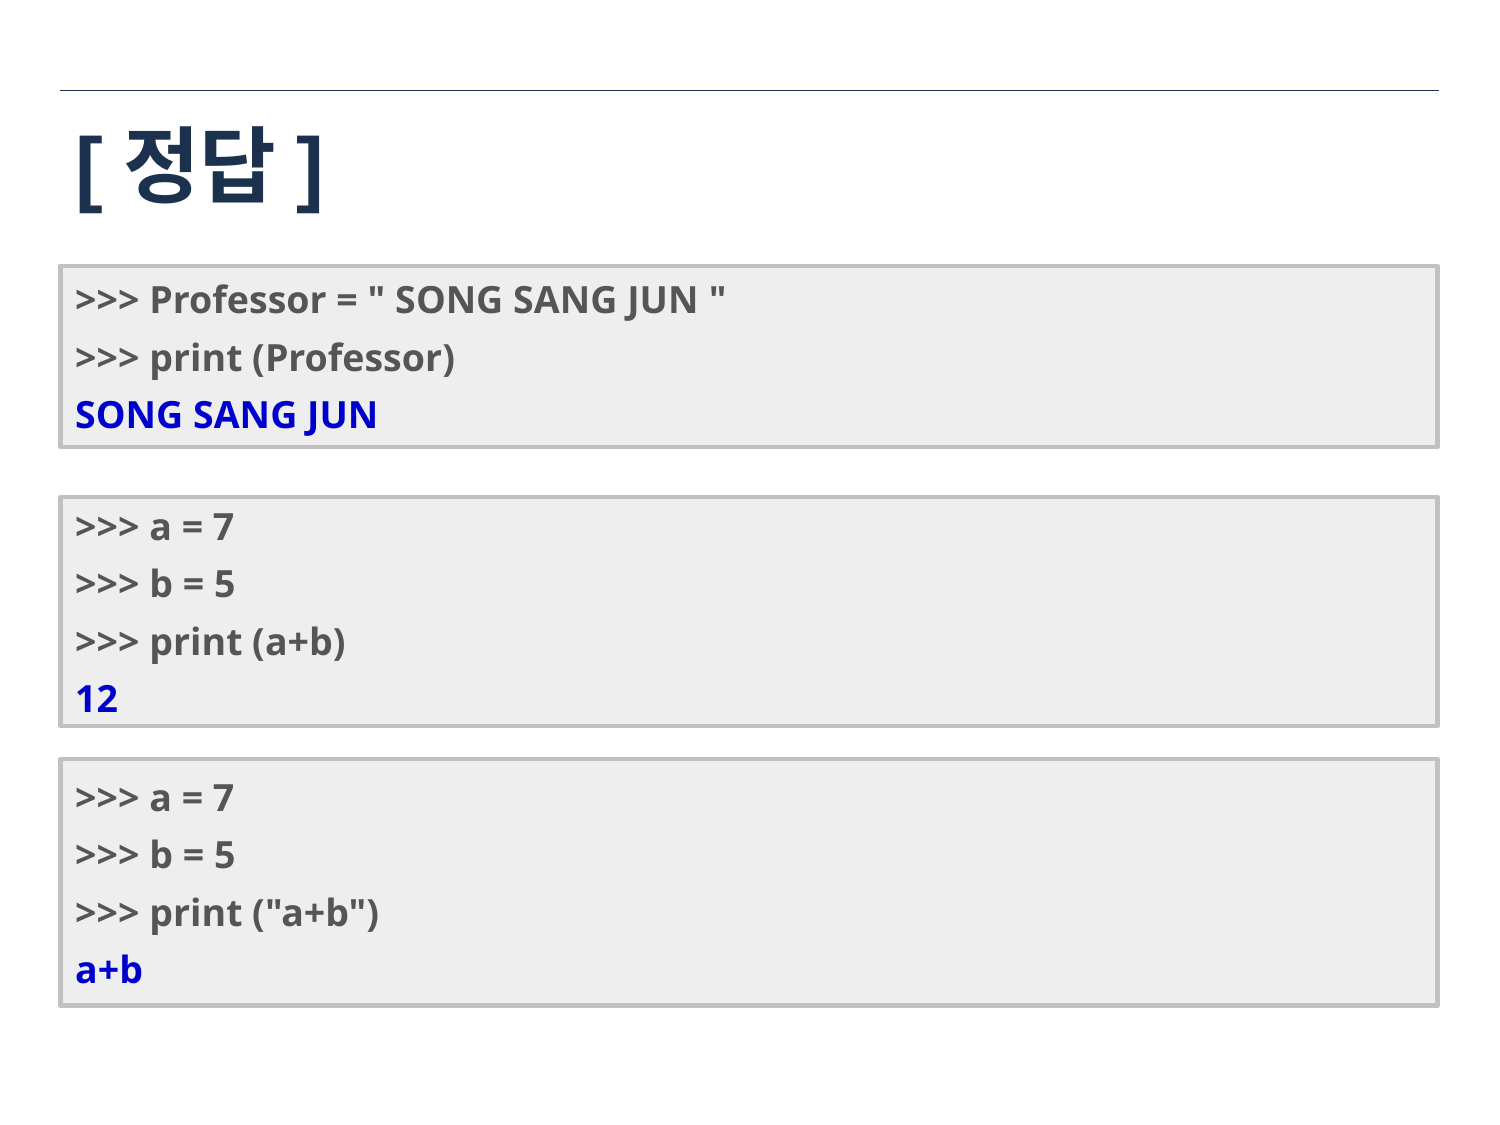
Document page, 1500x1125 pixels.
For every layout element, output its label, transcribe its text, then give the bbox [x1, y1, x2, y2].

text_box >>> a = 7 >>> b = 5 >>> print (a+b) 12 [58, 495, 1440, 728]
title [정답] [60, 93, 1438, 233]
text_box >>> Professor = " SONG SANG JUN " >>> print (Professor) SONG SANG JUN [58, 264, 1440, 449]
text_box >>> a = 7 >>> b = 5 >>> print ("a+b") a+b [58, 757, 1440, 1008]
